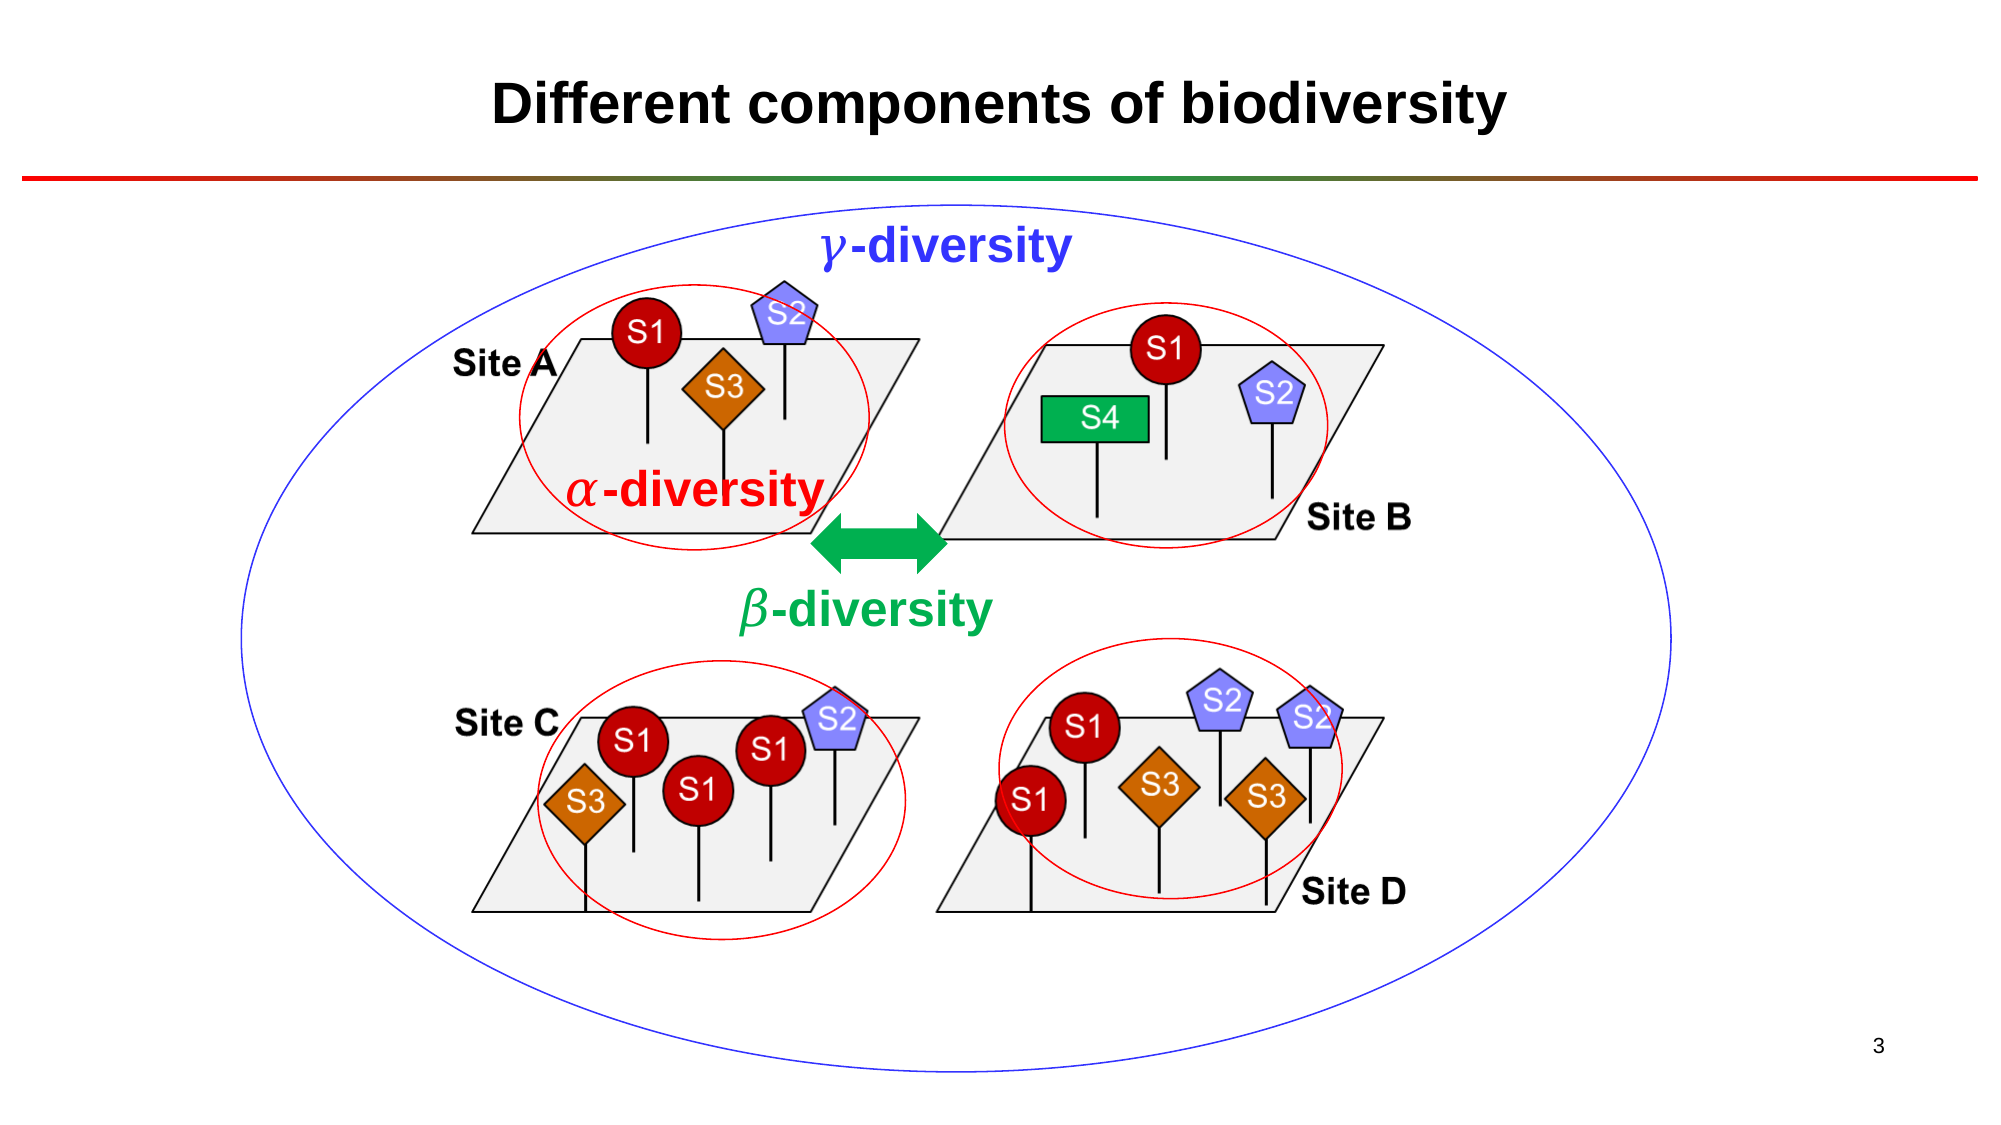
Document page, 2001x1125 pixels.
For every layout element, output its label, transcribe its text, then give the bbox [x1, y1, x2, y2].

text_box 𝛾-diversity [802, 205, 1088, 278]
text_box [1088, 212, 1353, 278]
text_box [519, 284, 1343, 940]
picture [428, 280, 1436, 937]
text_box [241, 349, 423, 928]
slide_number 3 [1433, 1024, 1900, 1103]
title Different components of biodiversity [99, 20, 1900, 181]
text_box [559, 215, 802, 278]
text_box [450, 320, 1672, 1072]
